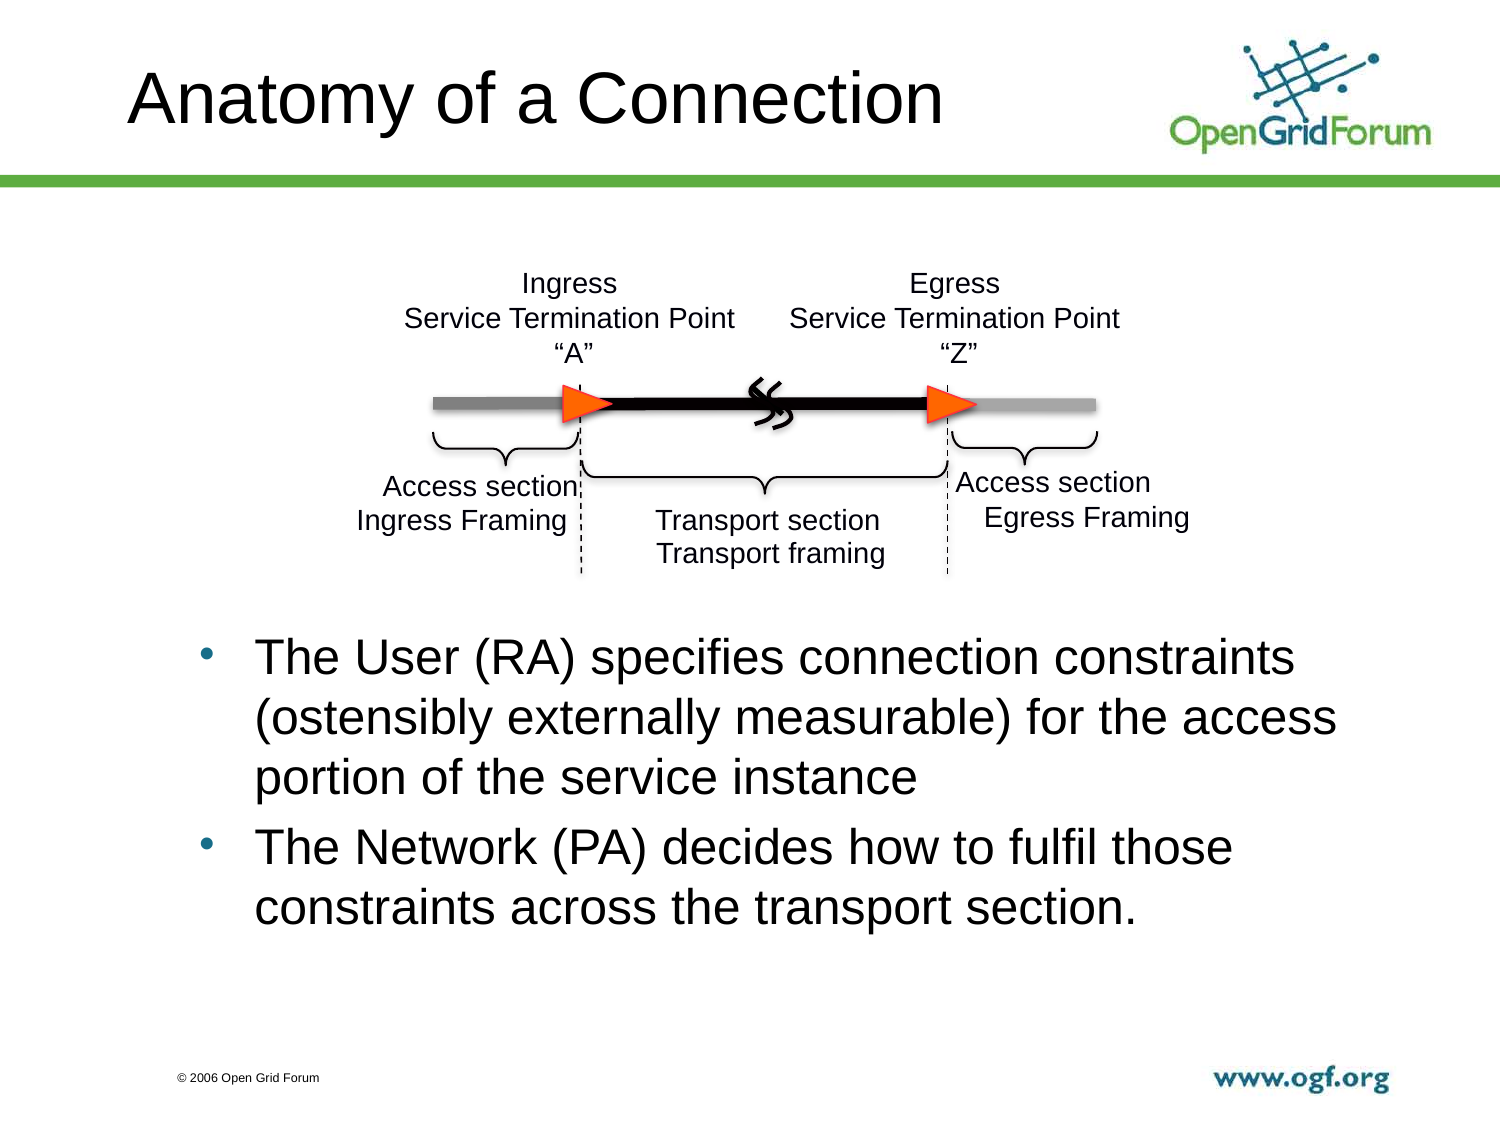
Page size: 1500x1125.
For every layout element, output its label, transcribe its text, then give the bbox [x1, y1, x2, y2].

list The User (RA) specifies connection constraints (ostensibly externally measurable) for the access portion of the service instance The Network (PA) decides how to fulfil those constraints across the transport section. [182, 616, 1500, 946]
picture [0, 0, 1500, 174]
title Anatomy of a Connection [112, 24, 1388, 165]
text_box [341, 256, 1207, 578]
picture [0, 188, 1500, 1125]
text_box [747, 377, 792, 429]
